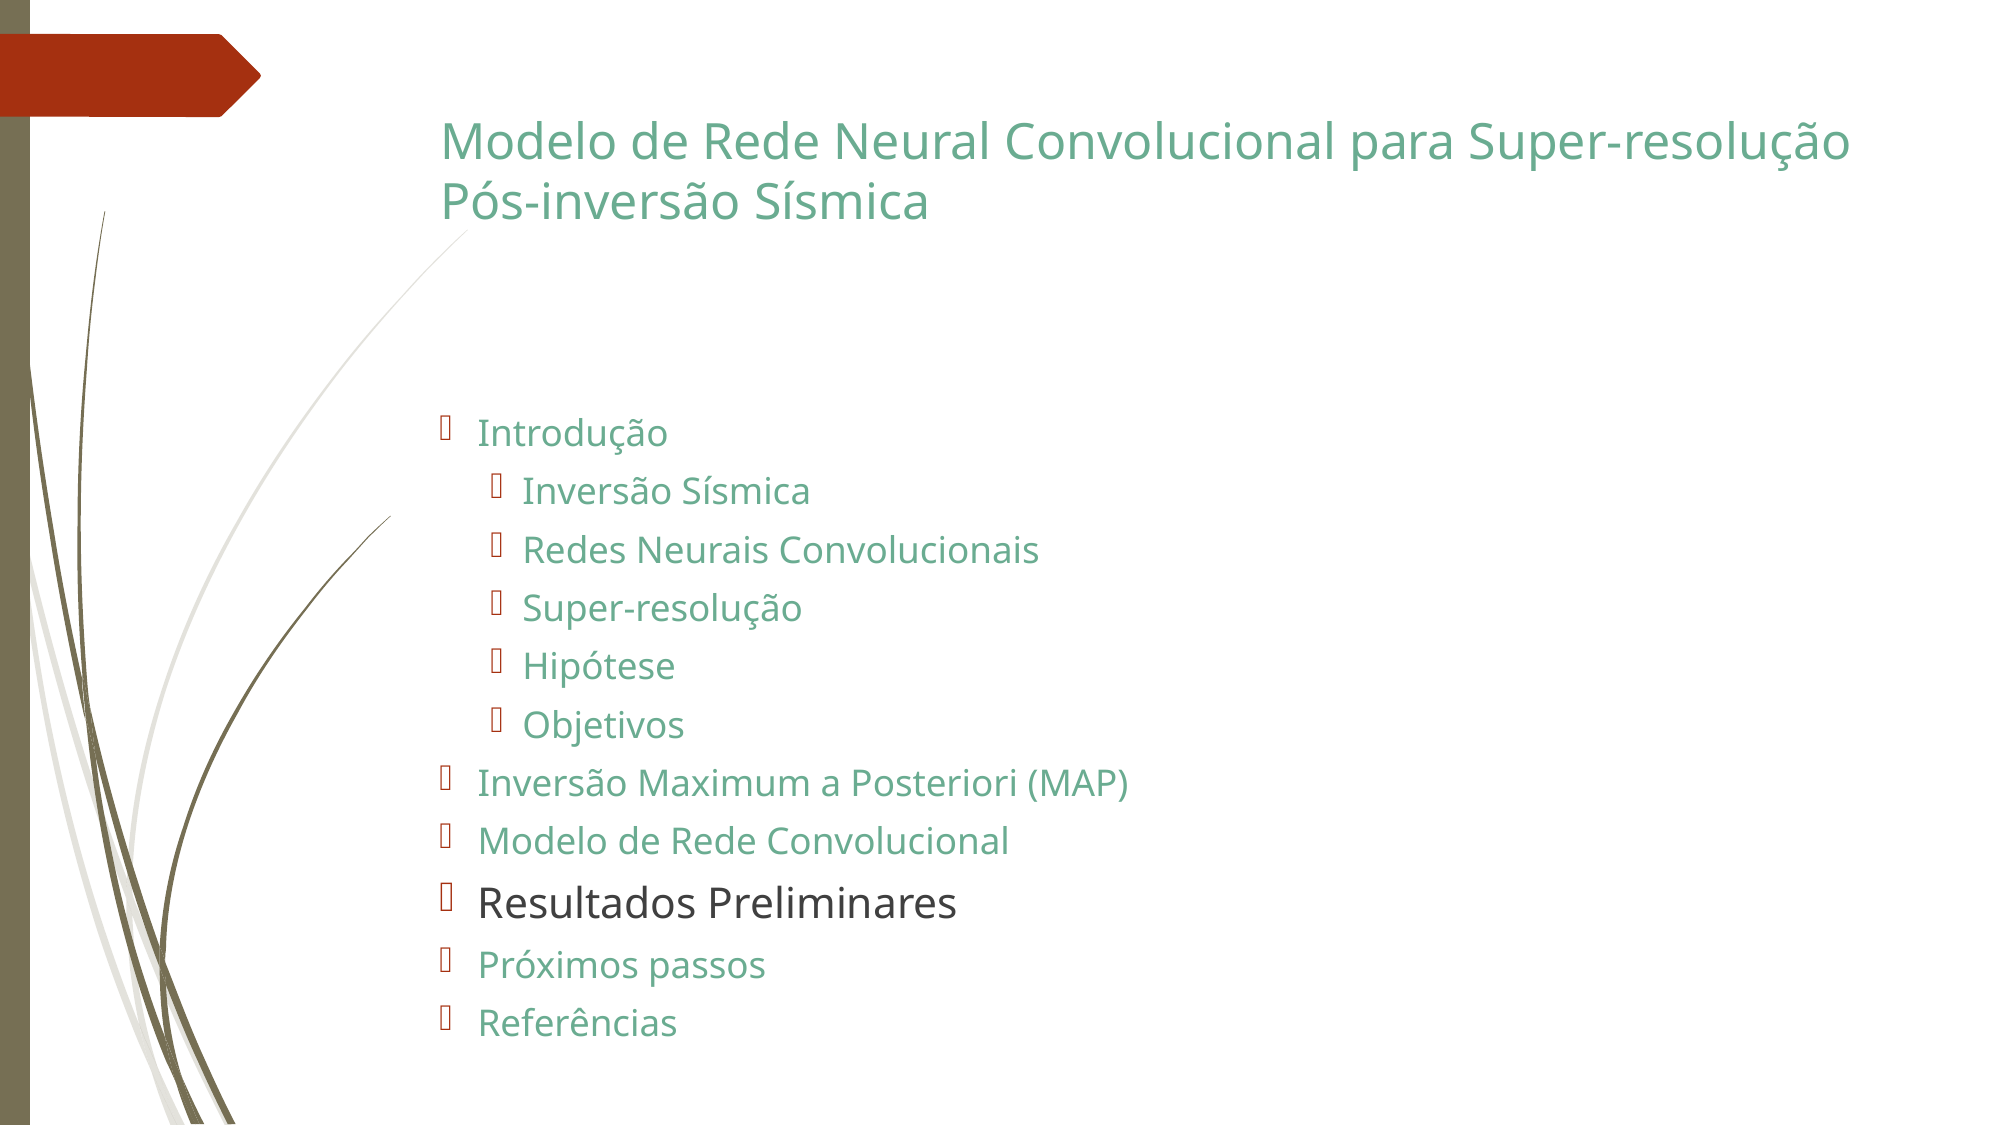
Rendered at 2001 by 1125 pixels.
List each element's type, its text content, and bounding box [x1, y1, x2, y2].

text_box Modelo de Rede Neural Convolucional para Super-resolução Pós-inversão Sísmica [425, 102, 1888, 313]
text_box Introdução Inversão Sísmica Redes Neurais Convolucionais Super-resolução Hipótese Objetivos Inversão Maximum a Posteriori (MAP) Modelo de Rede Convolucional Resultados Preliminares Próximos passos Referências [424, 402, 1888, 1060]
